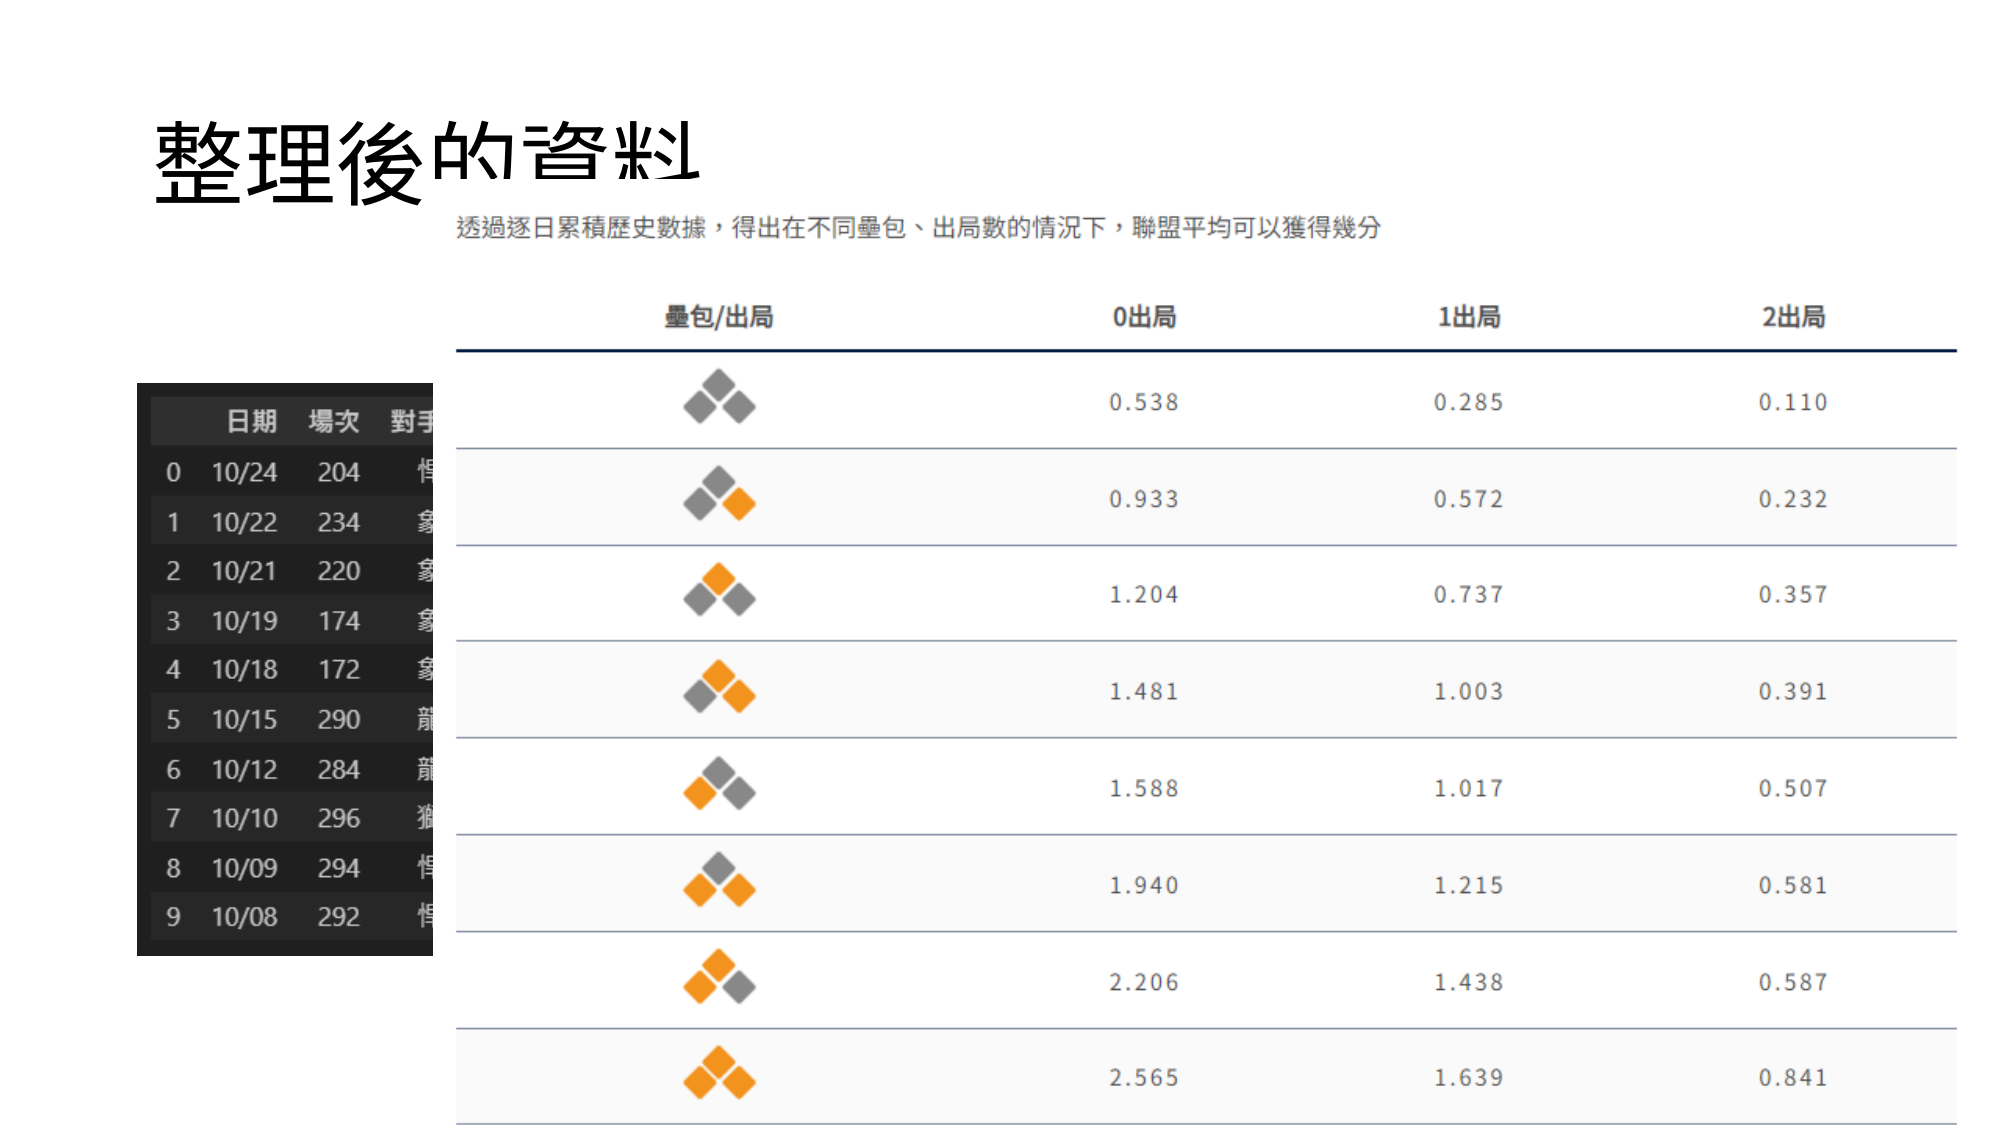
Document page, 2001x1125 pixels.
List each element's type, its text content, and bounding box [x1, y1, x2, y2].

title 整理後的資料 [137, 59, 1863, 278]
picture [137, 179, 1976, 1125]
